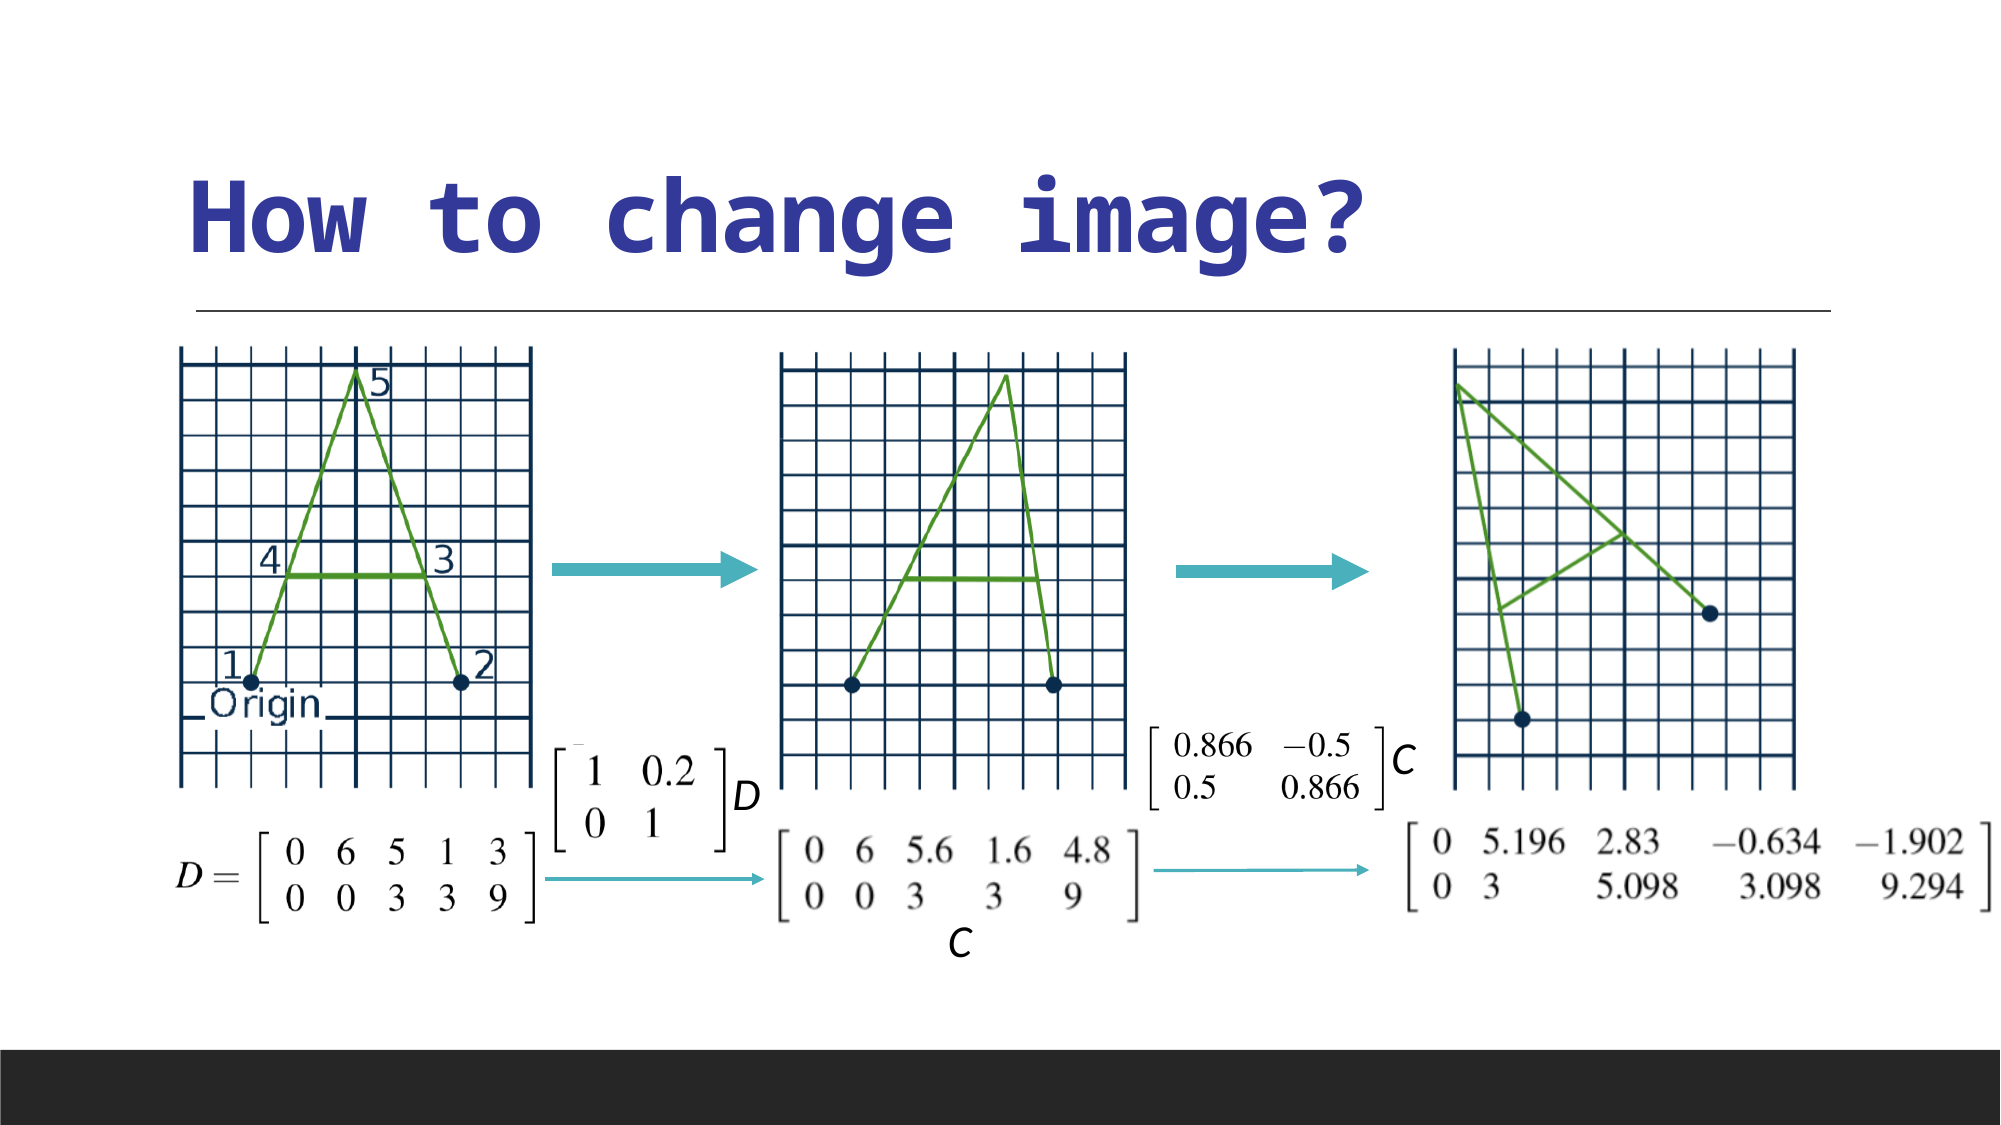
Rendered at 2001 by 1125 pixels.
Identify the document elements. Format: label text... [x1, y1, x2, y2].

picture [171, 823, 547, 935]
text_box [548, 743, 785, 857]
text_box C [933, 948, 1000, 974]
text_box C [1398, 721, 1426, 792]
picture [760, 334, 1391, 938]
picture [1401, 816, 2000, 924]
picture [144, 328, 575, 806]
title How to change image? [174, 43, 1825, 282]
picture [1429, 331, 1825, 808]
